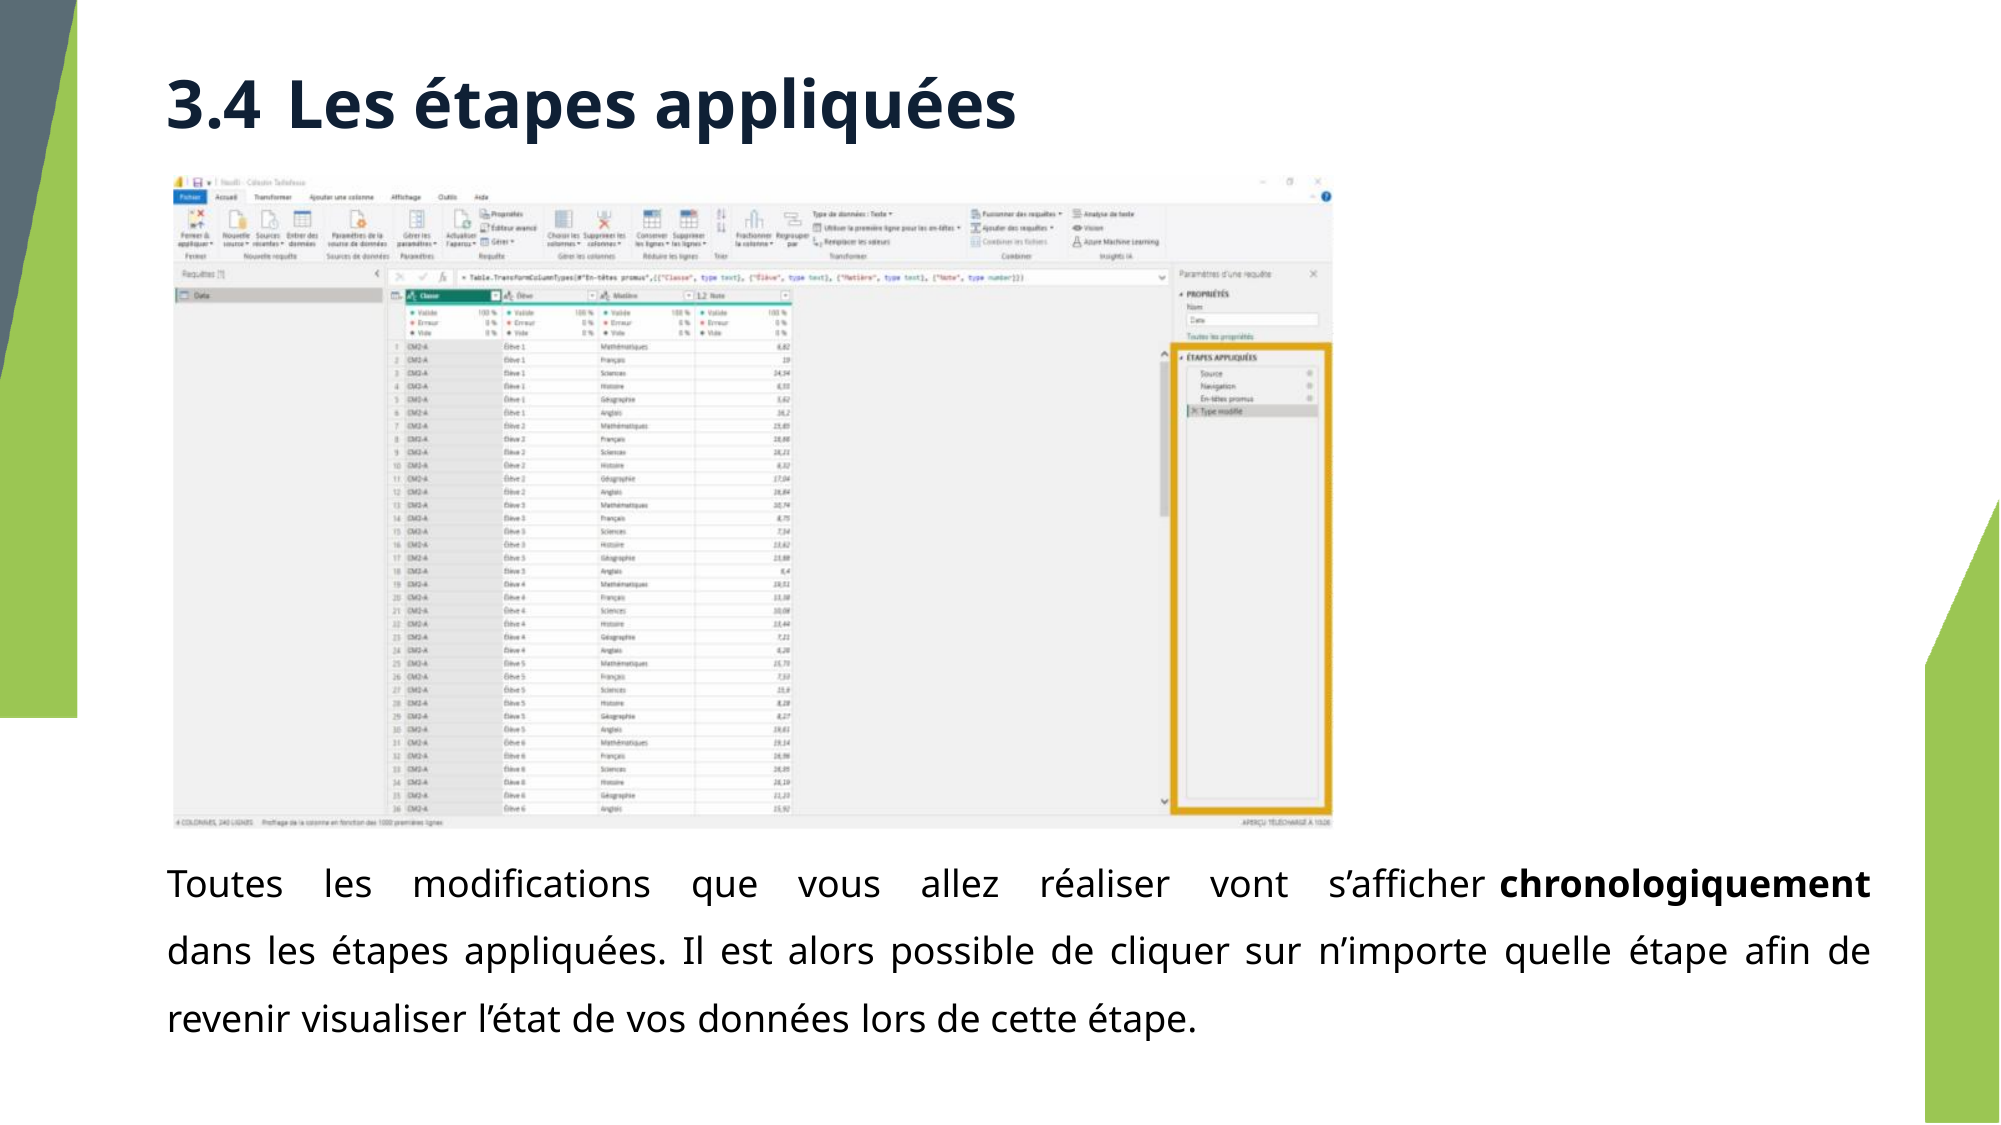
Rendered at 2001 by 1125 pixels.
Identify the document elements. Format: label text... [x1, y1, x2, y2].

text_box [173, 175, 1334, 830]
subtitle Toutes les modifications que vous allez réaliser vont s’afficher chronologiquement dans les étapes appliquées. Il est alors possible de cliquer sur n’importe quelle étape afin de revenir visualiser l’état de vos données lors de cette étape. [151, 829, 1887, 1056]
picture [0, 0, 79, 720]
title 3.4 Les étapes appliquées [151, 25, 1671, 149]
picture [1924, 498, 2000, 1125]
